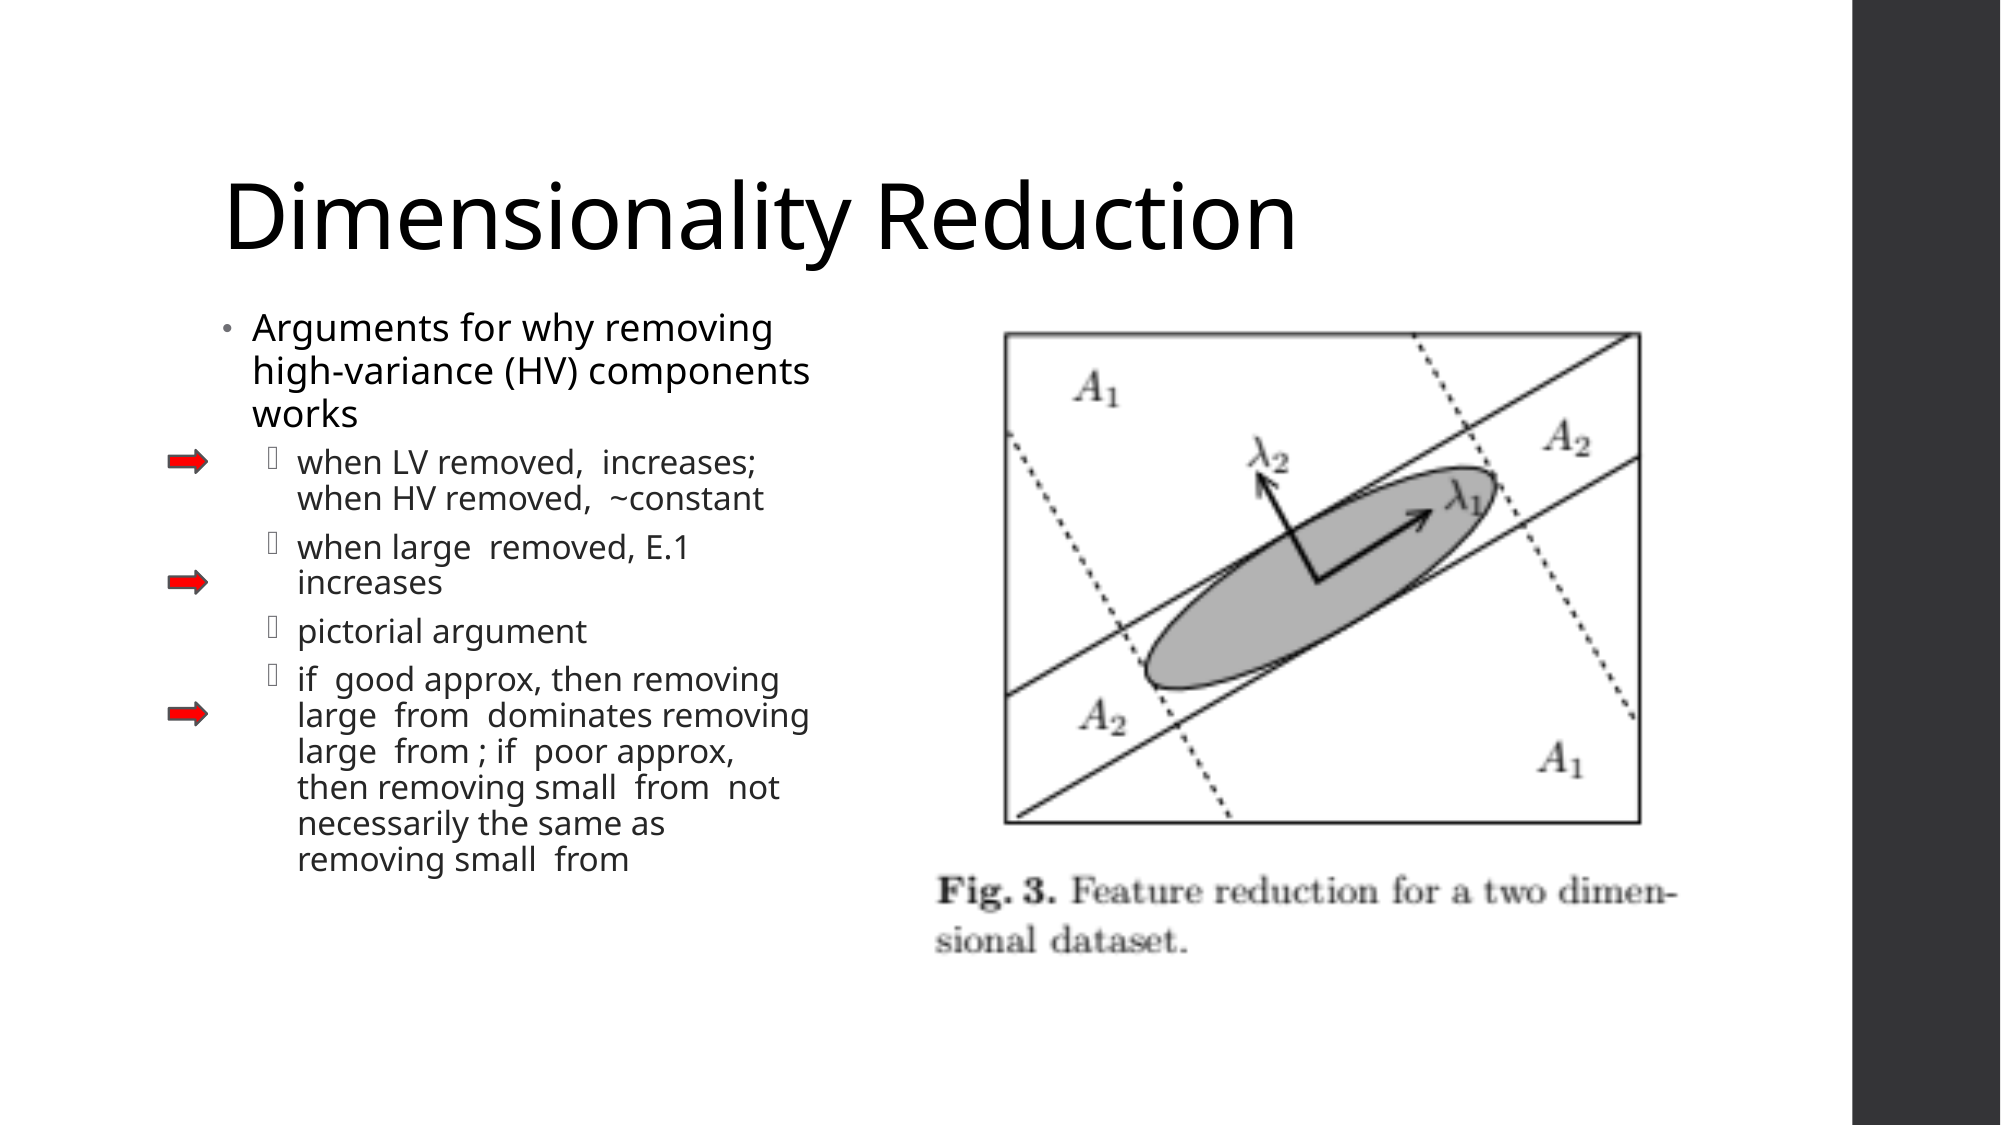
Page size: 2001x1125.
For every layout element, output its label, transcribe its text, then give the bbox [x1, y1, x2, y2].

text_box [167, 569, 208, 595]
text_box [167, 701, 208, 727]
title Dimensionality Reduction [206, 60, 1797, 278]
picture [920, 310, 1692, 974]
text_box [167, 448, 208, 474]
